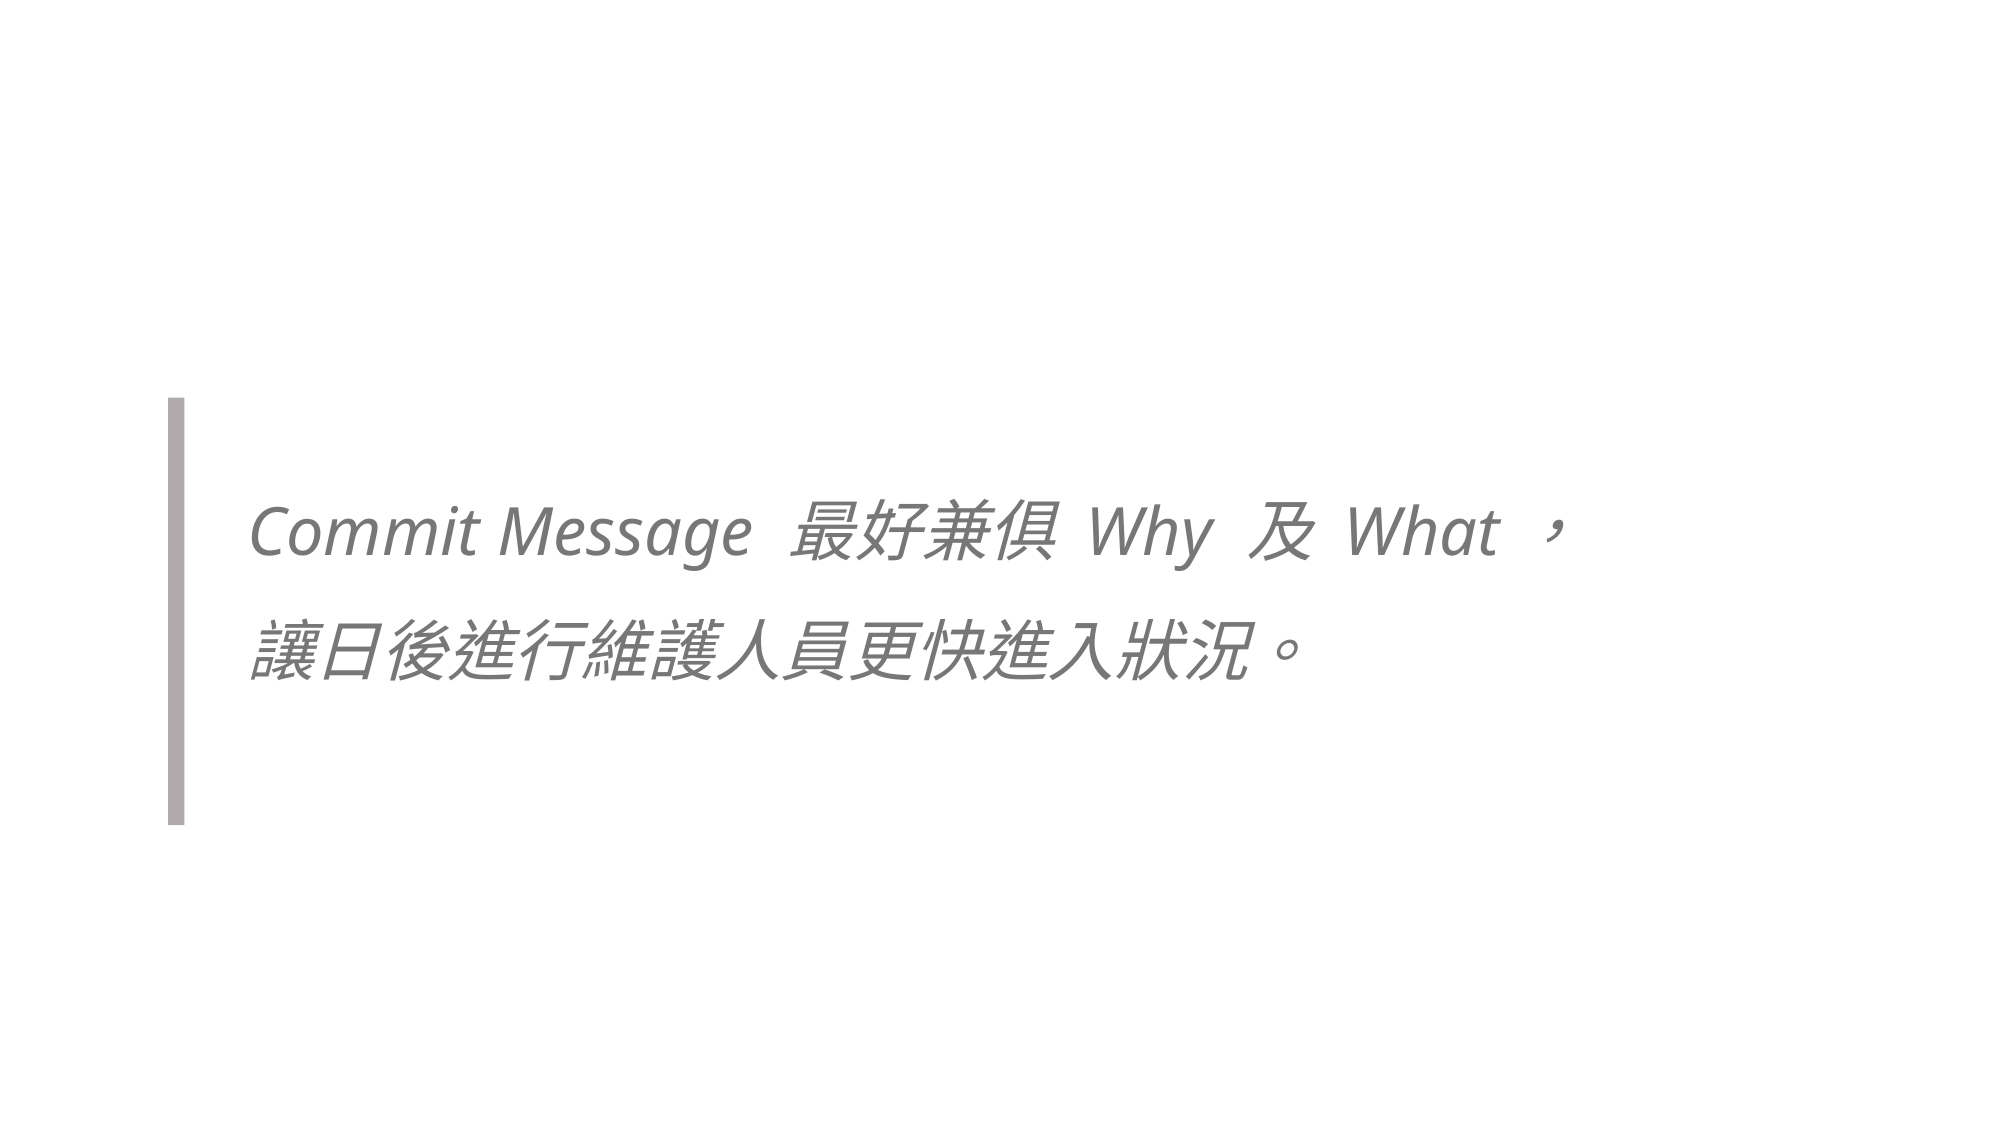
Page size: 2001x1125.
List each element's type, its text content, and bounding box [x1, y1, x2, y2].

text_box [167, 397, 185, 826]
text_box Commit Message 最好兼俱 Why 及 What，讓日後進行維護人員更快進入狀況。 [232, 441, 1635, 696]
